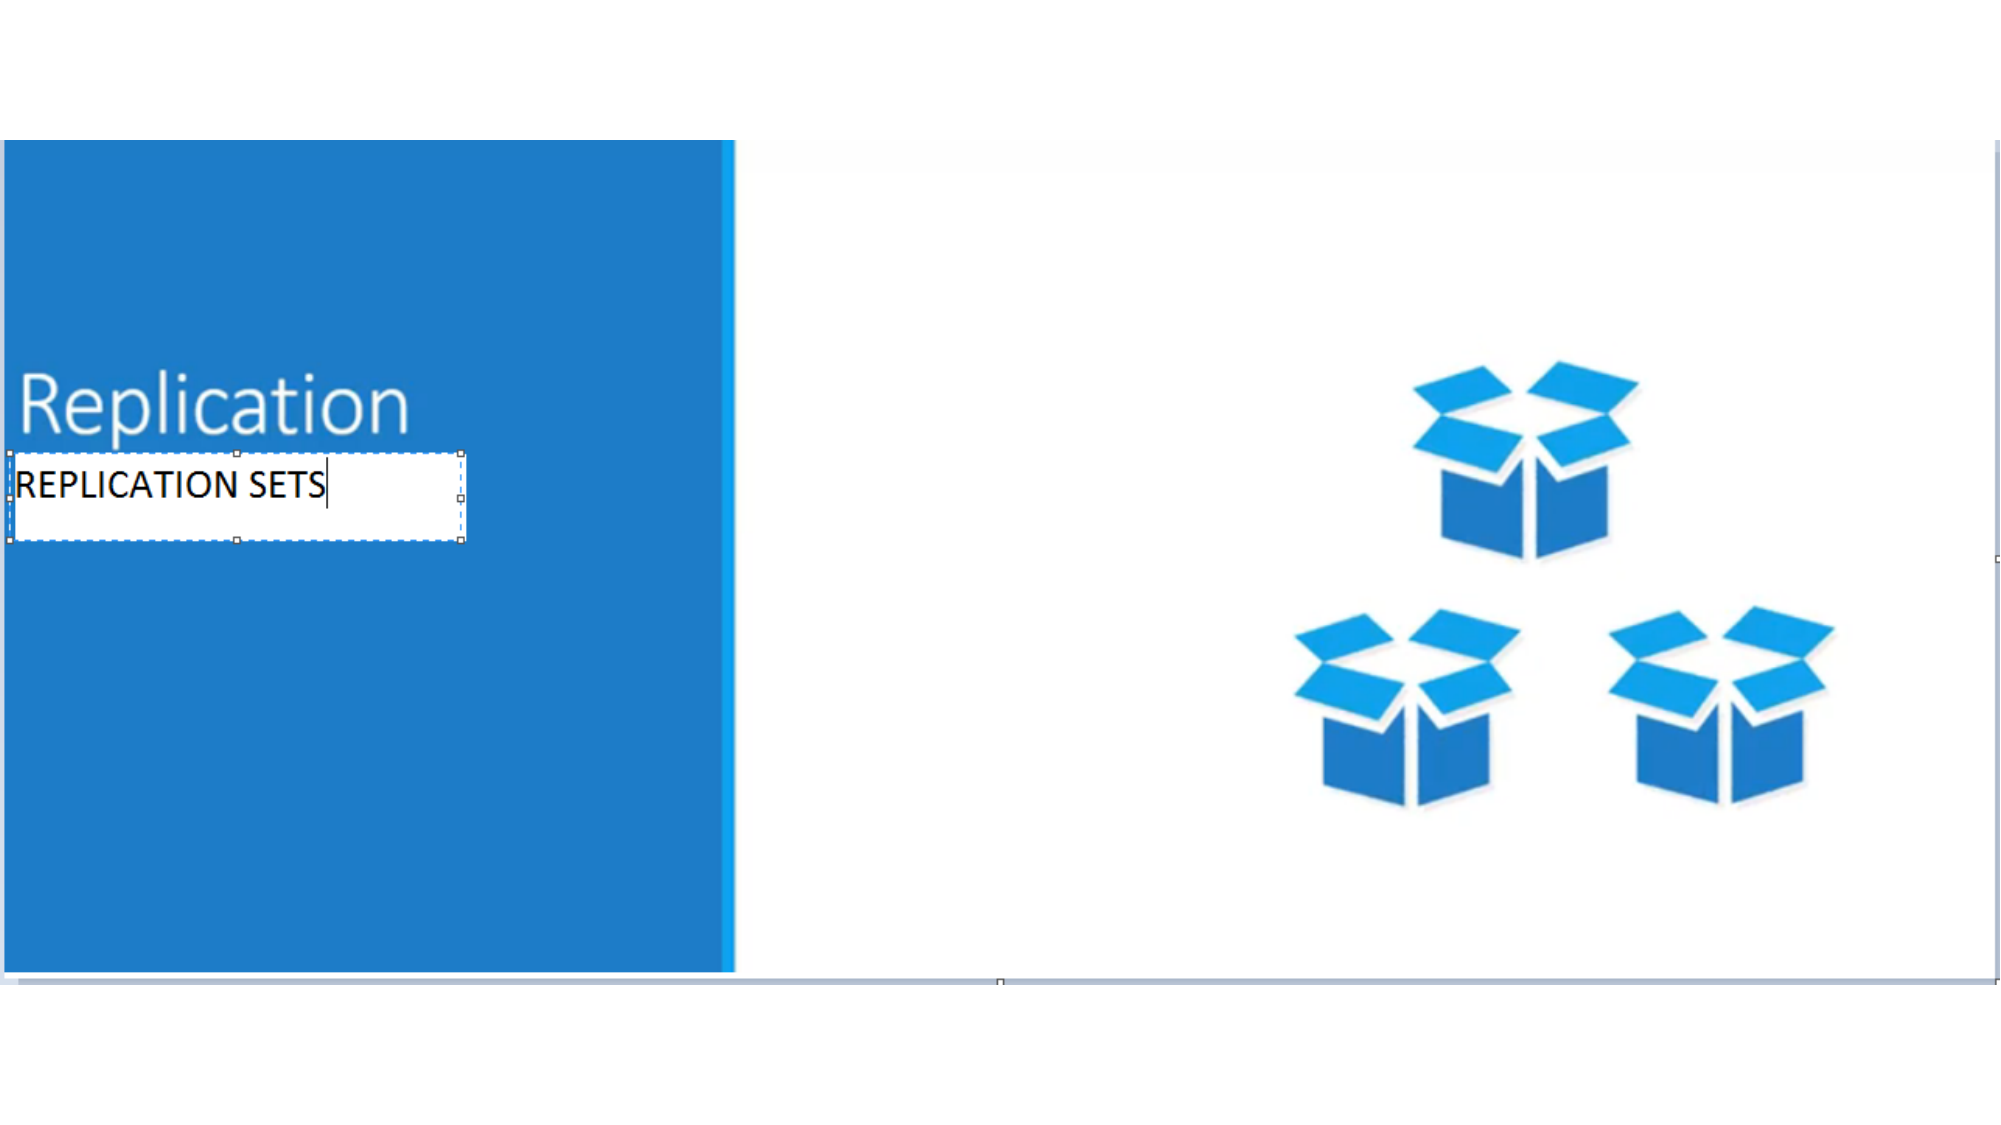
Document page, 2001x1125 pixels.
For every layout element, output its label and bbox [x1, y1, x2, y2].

picture [0, 140, 2000, 985]
